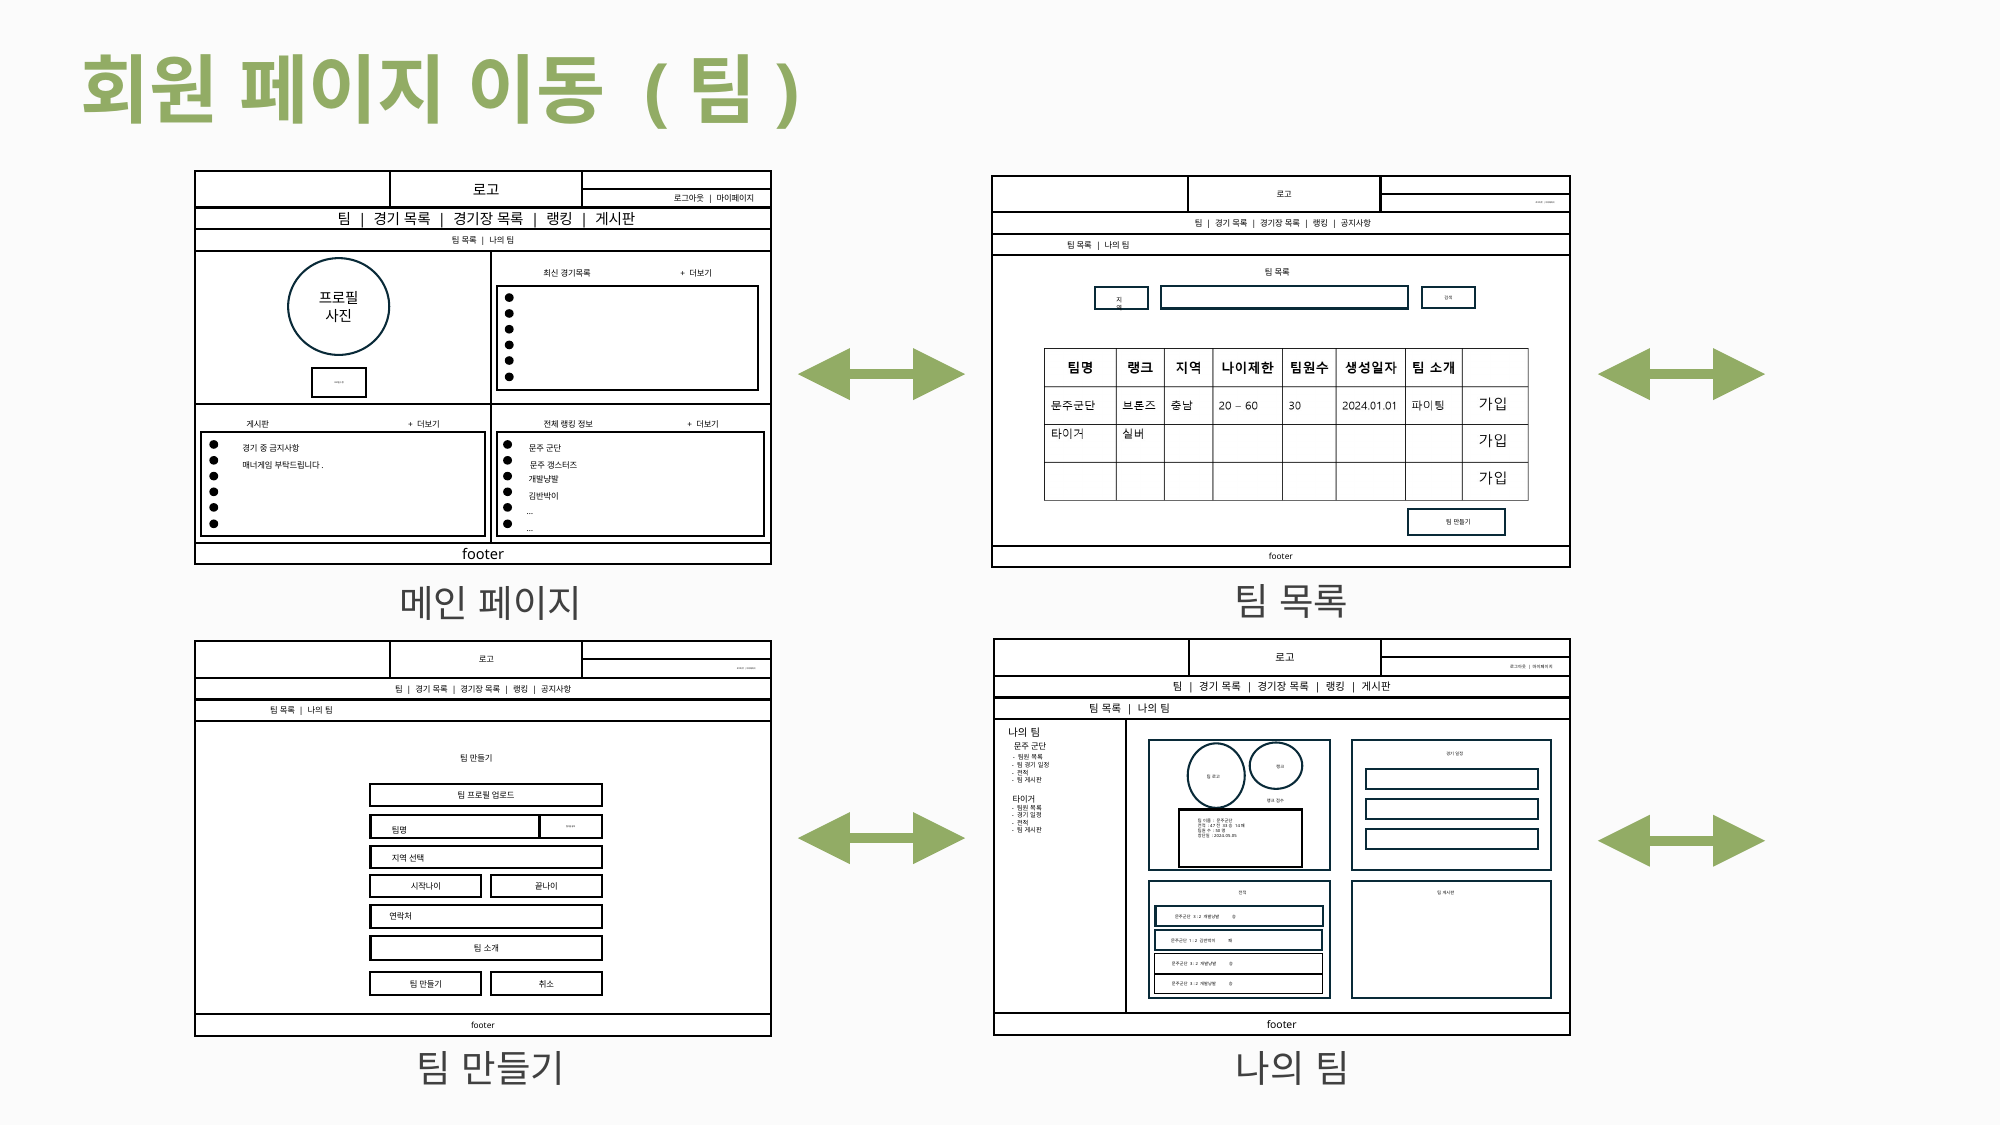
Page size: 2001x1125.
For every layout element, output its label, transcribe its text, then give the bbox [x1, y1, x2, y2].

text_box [194, 640, 772, 1037]
text_box 팀 만들기 [382, 1037, 600, 1098]
text_box 회원 페이지 이동 (팀) [65, 27, 1091, 160]
text_box 메인 페이지 [382, 572, 600, 633]
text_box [991, 175, 1571, 568]
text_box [194, 170, 772, 565]
text_box 팀 목록 [1219, 570, 1367, 631]
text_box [993, 638, 1571, 1036]
text_box 나의 팀 [1154, 1037, 1431, 1098]
